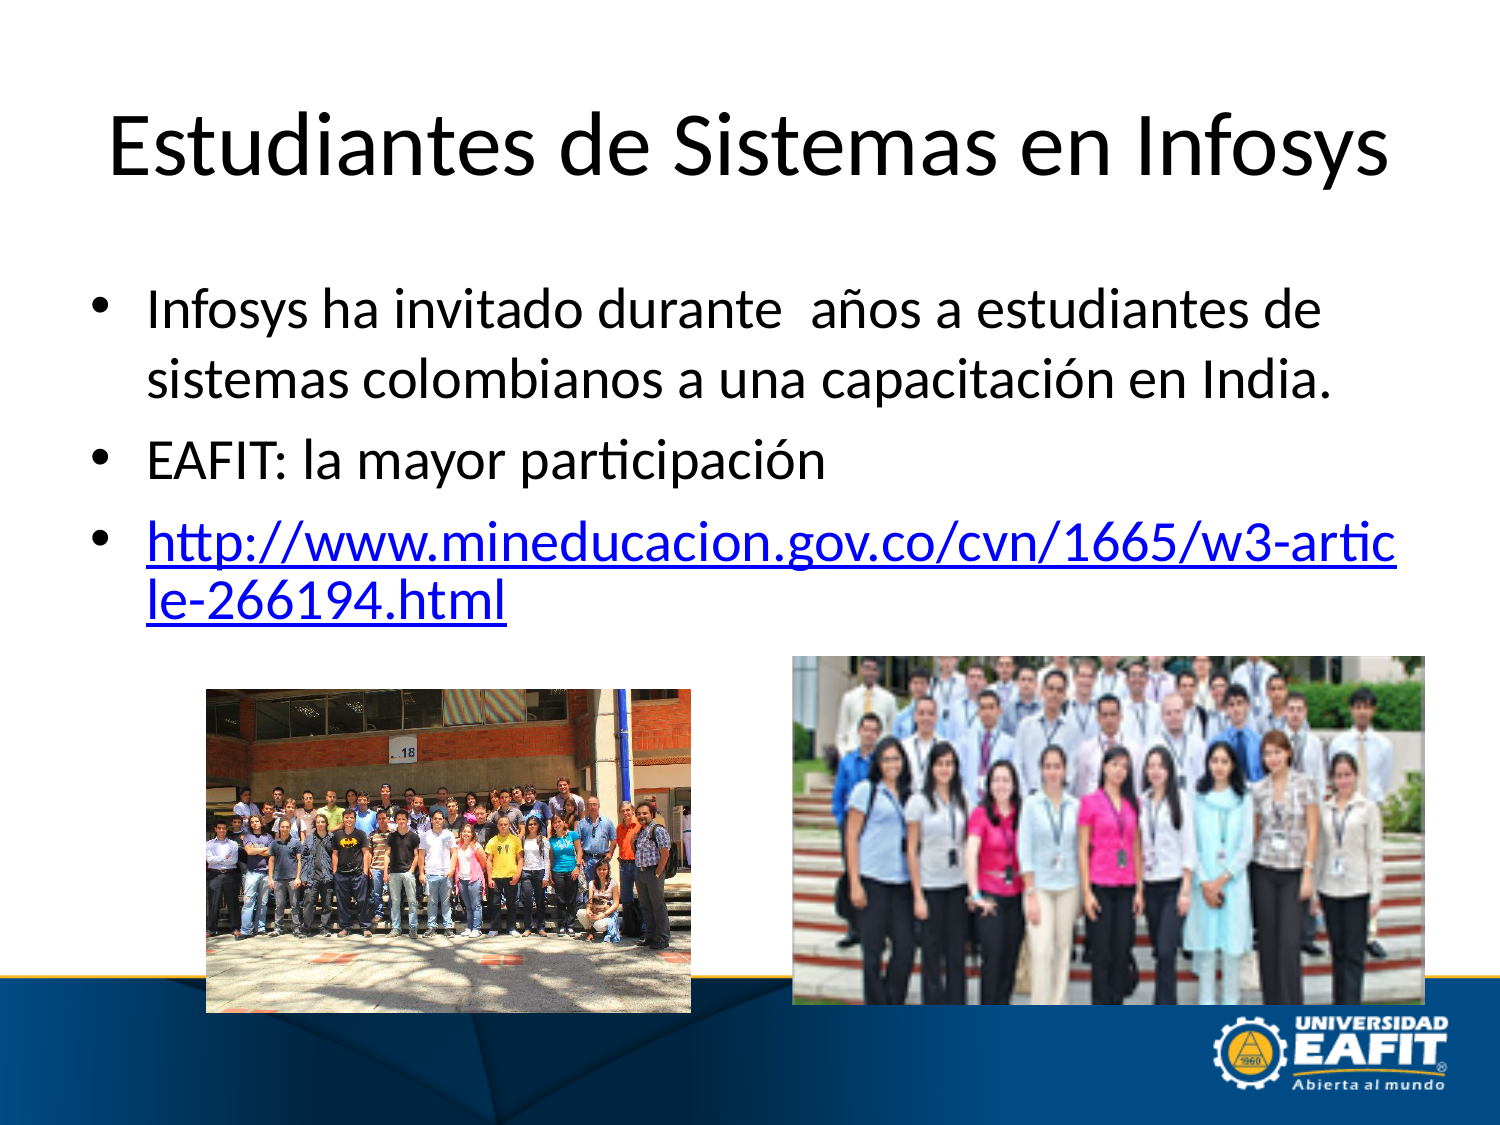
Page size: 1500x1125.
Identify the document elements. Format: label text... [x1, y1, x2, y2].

list Infosys ha invitado durante años a estudiantes de sistemas colombianos a una capacitación en India. EAFIT: la mayor participación http://www.mineducacion.gov.co/cvn/1665/w3-article-266194.html [75, 262, 1425, 1005]
title Estudiantes de Sistemas en Infosys [75, 45, 1425, 233]
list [792, 656, 1426, 1006]
picture [0, 0, 1500, 1125]
